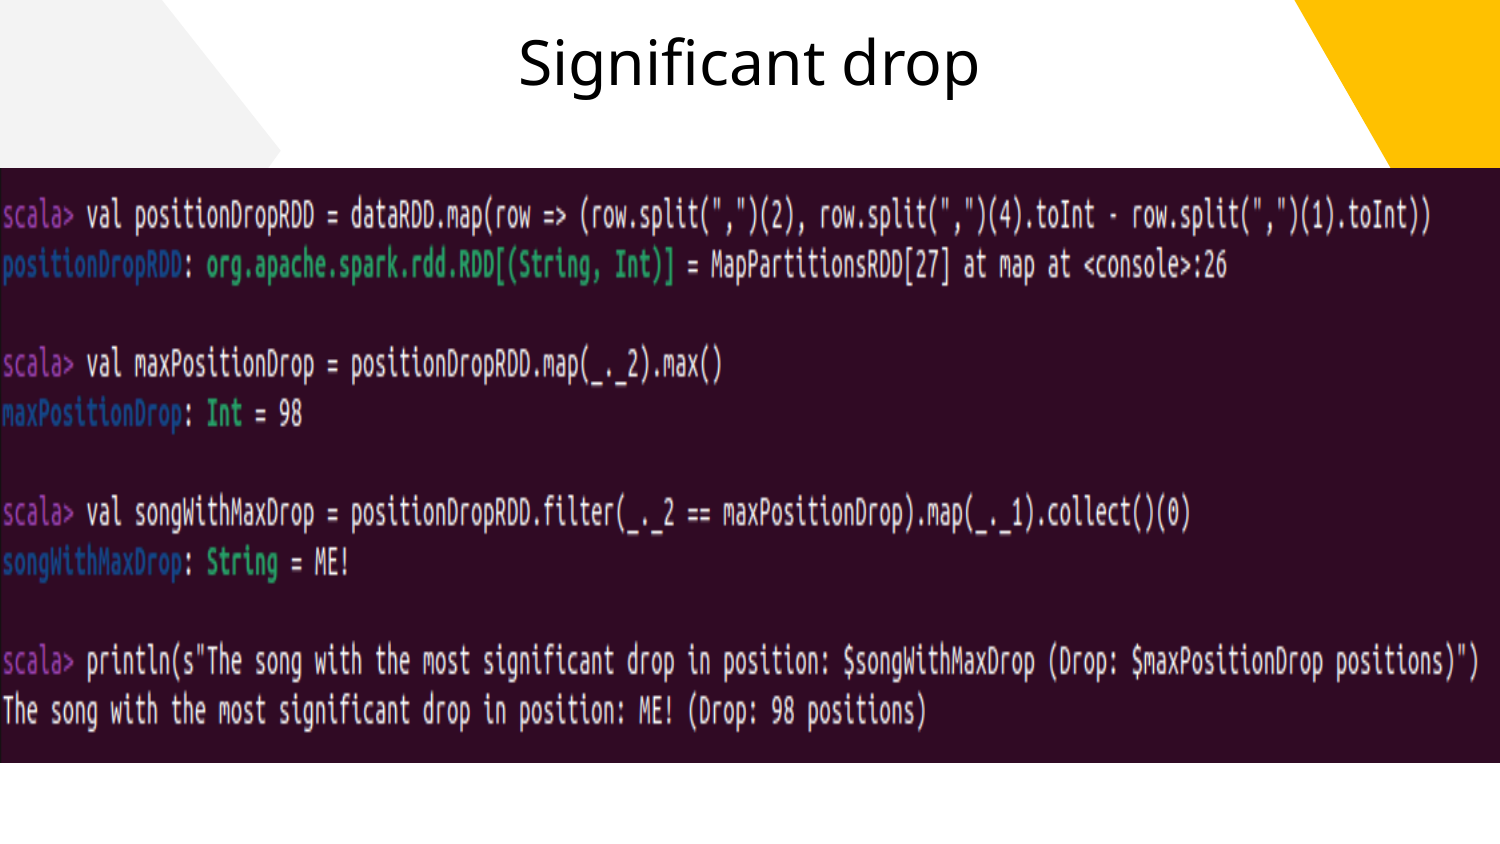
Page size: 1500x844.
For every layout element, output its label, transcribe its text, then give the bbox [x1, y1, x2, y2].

title Significant drop [85, 19, 1415, 27]
picture [0, 167, 1500, 763]
